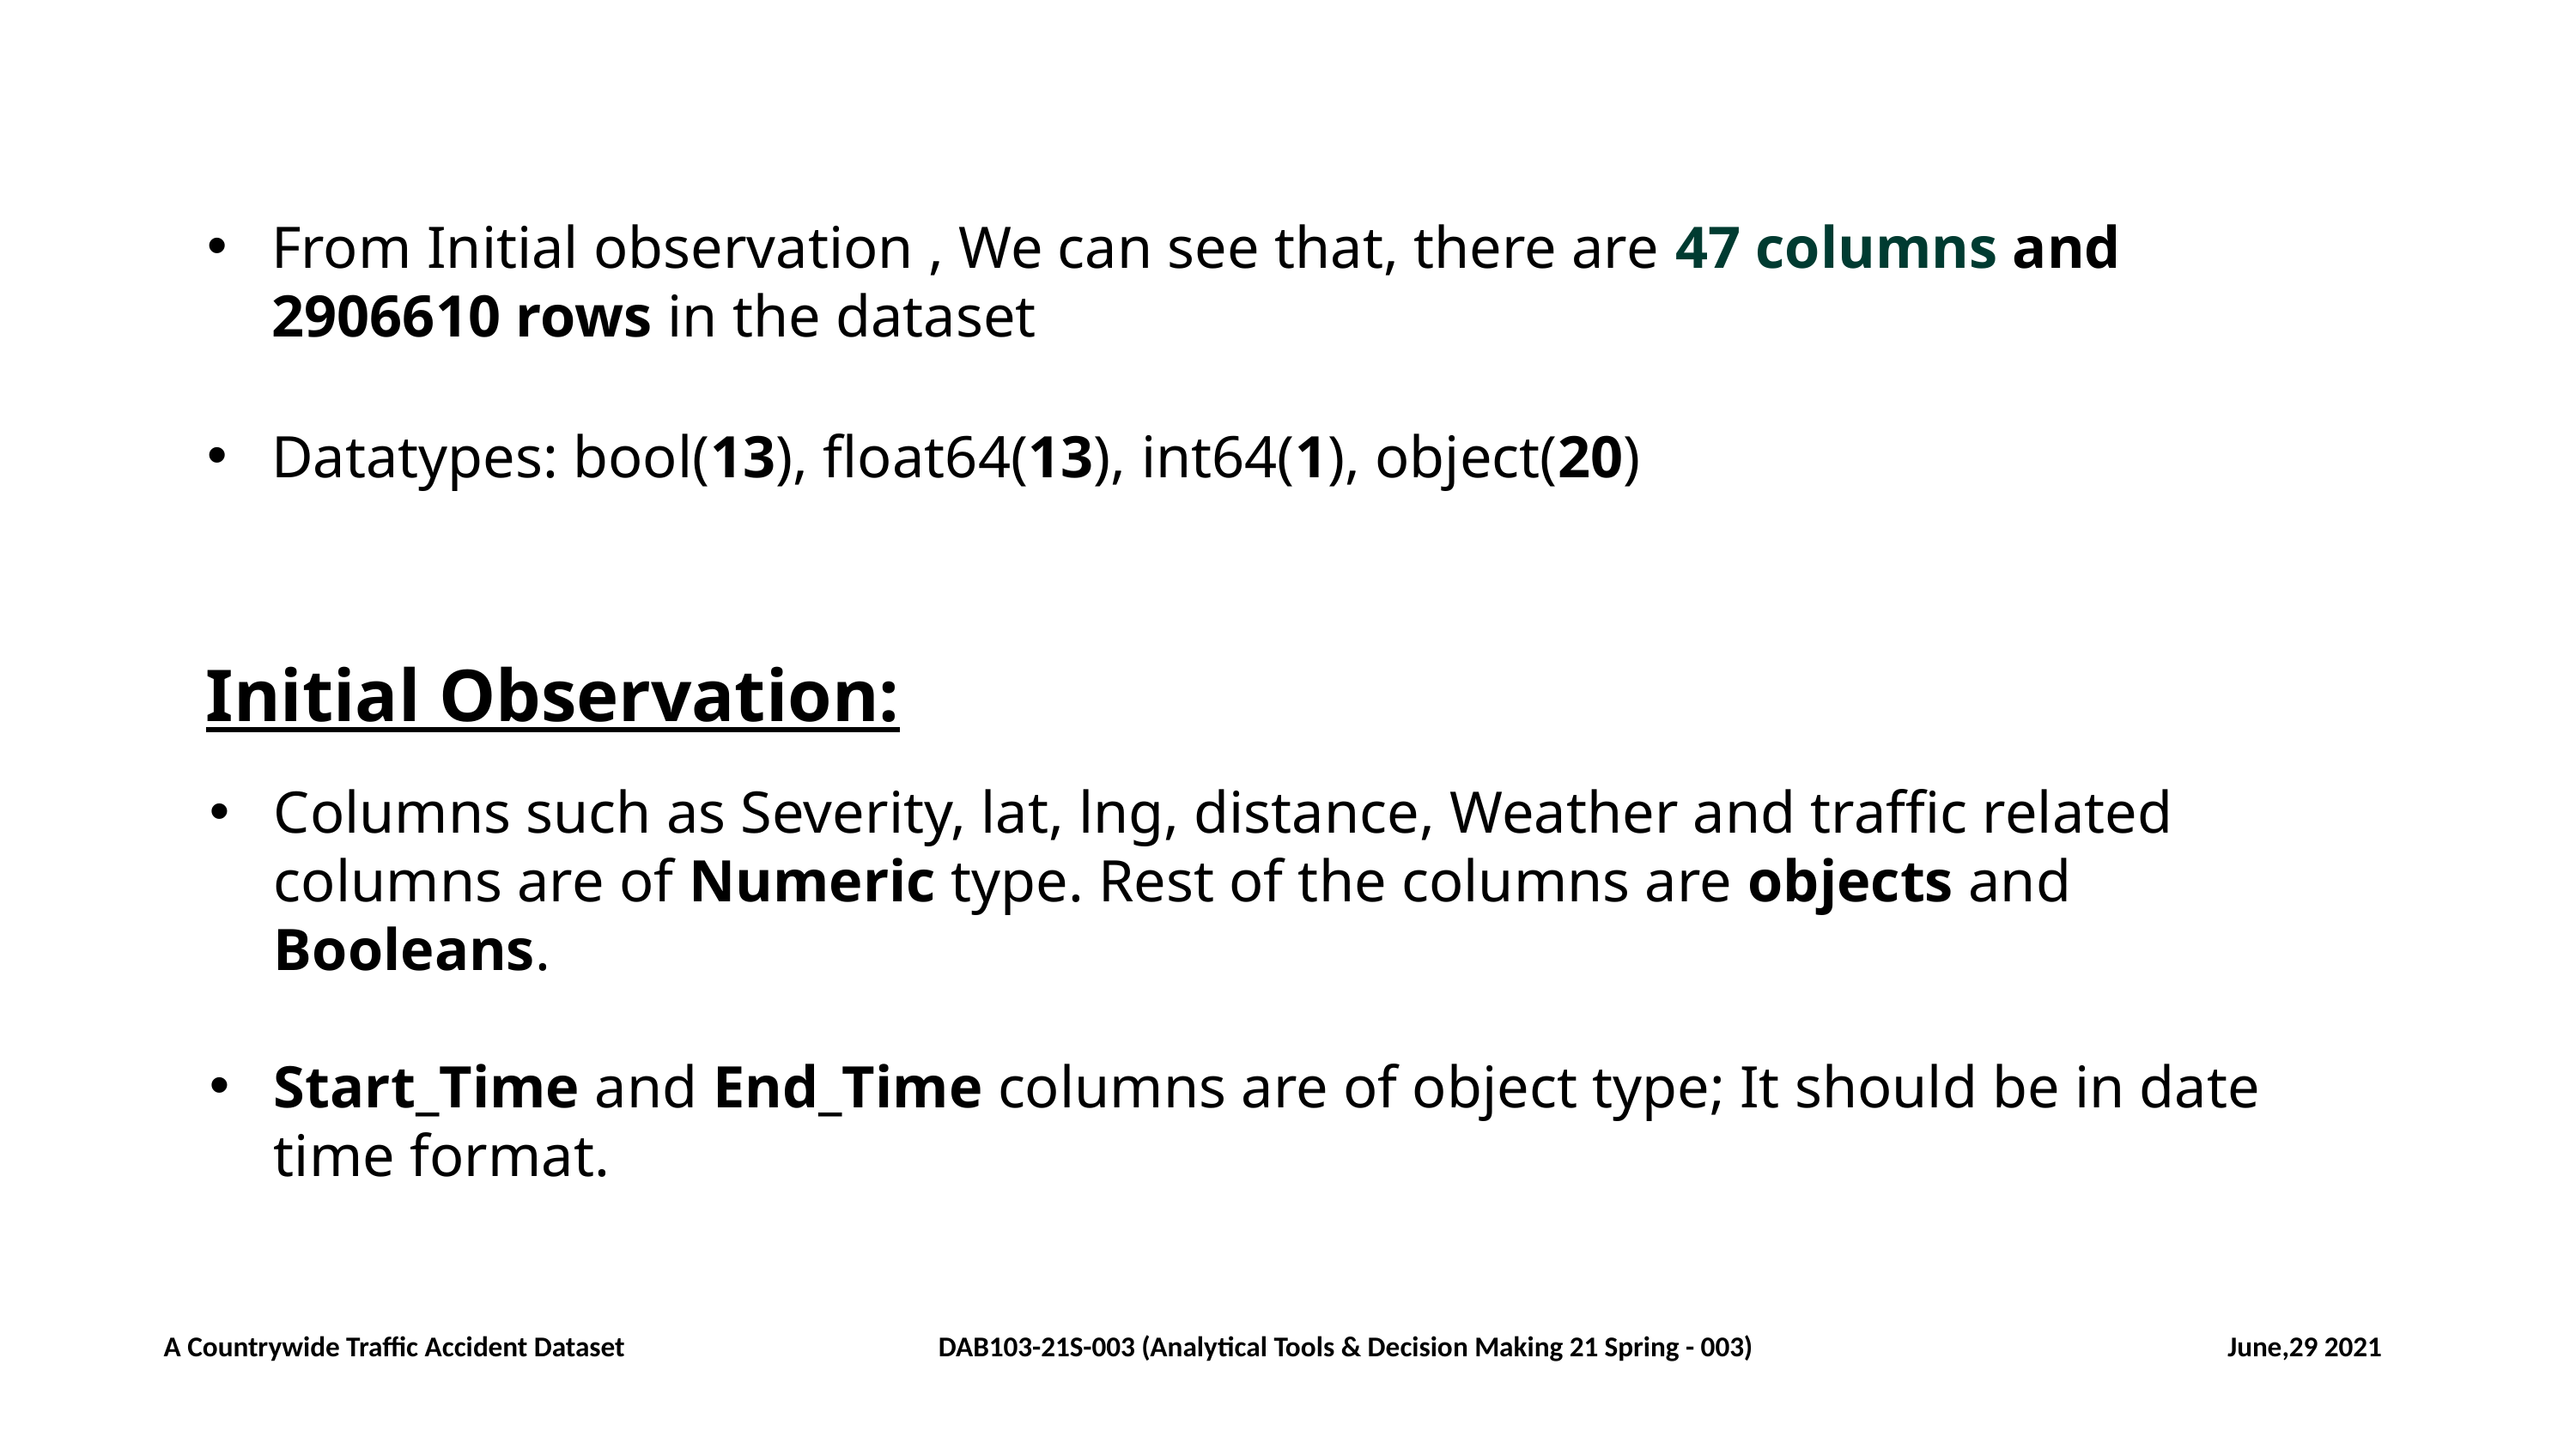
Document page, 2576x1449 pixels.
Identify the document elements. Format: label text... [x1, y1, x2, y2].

text_box June,29 2021 [2226, 1326, 2481, 1362]
text_box Initial Observation: [204, 648, 1900, 737]
text_box A Countrywide Traffic Accident Dataset [161, 1326, 641, 1362]
text_box DAB103-21S-003 (Analytical Tools & Decision Making 21 Spring - 003) [936, 1326, 1785, 1362]
text_box From Initial observation , We can see that, there are 47 columns and 2906610 rows in the dataset Datatypes: bool(13), float64(13), int64(1), object(20) [204, 209, 2340, 560]
text_box Columns such as Severity, lat, lng, distance, Weather and traffic related columns are of Numeric type. Rest of the columns are objects and Booleans. Start_Time and End_Time columns are of object type; It should be in date time format. [209, 773, 2361, 1188]
